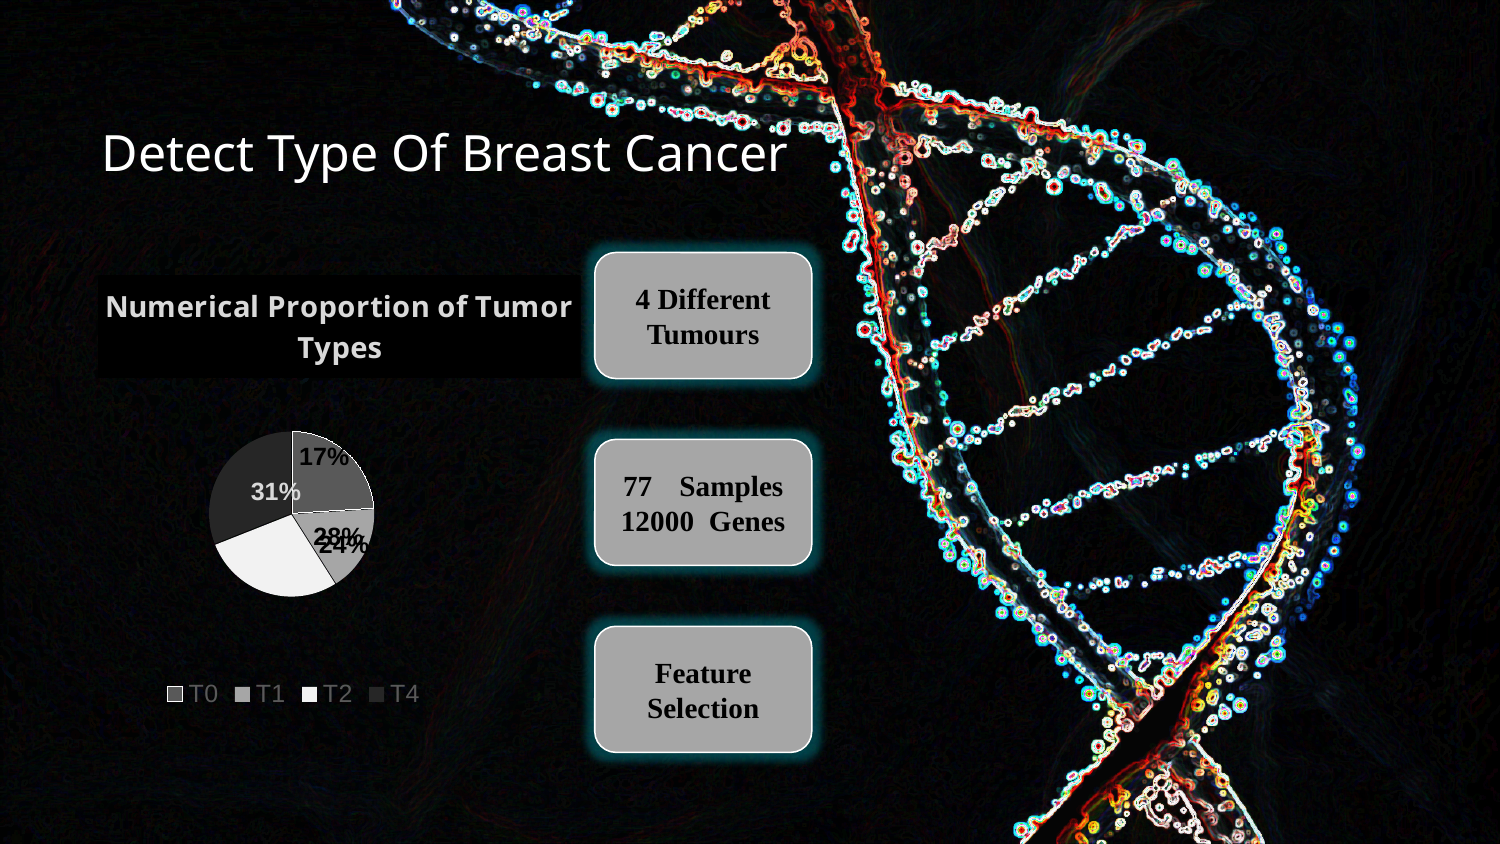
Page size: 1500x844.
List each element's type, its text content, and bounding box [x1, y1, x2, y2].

text_box 4 Different Tumours [599, 252, 812, 379]
text_box Samples 12000 Genes [610, 439, 812, 566]
text_box Feature Selection [594, 626, 812, 753]
chart [0, 263, 607, 714]
picture [0, 0, 1500, 844]
text_box Detect Type Of Breast Cancer [87, 114, 949, 190]
